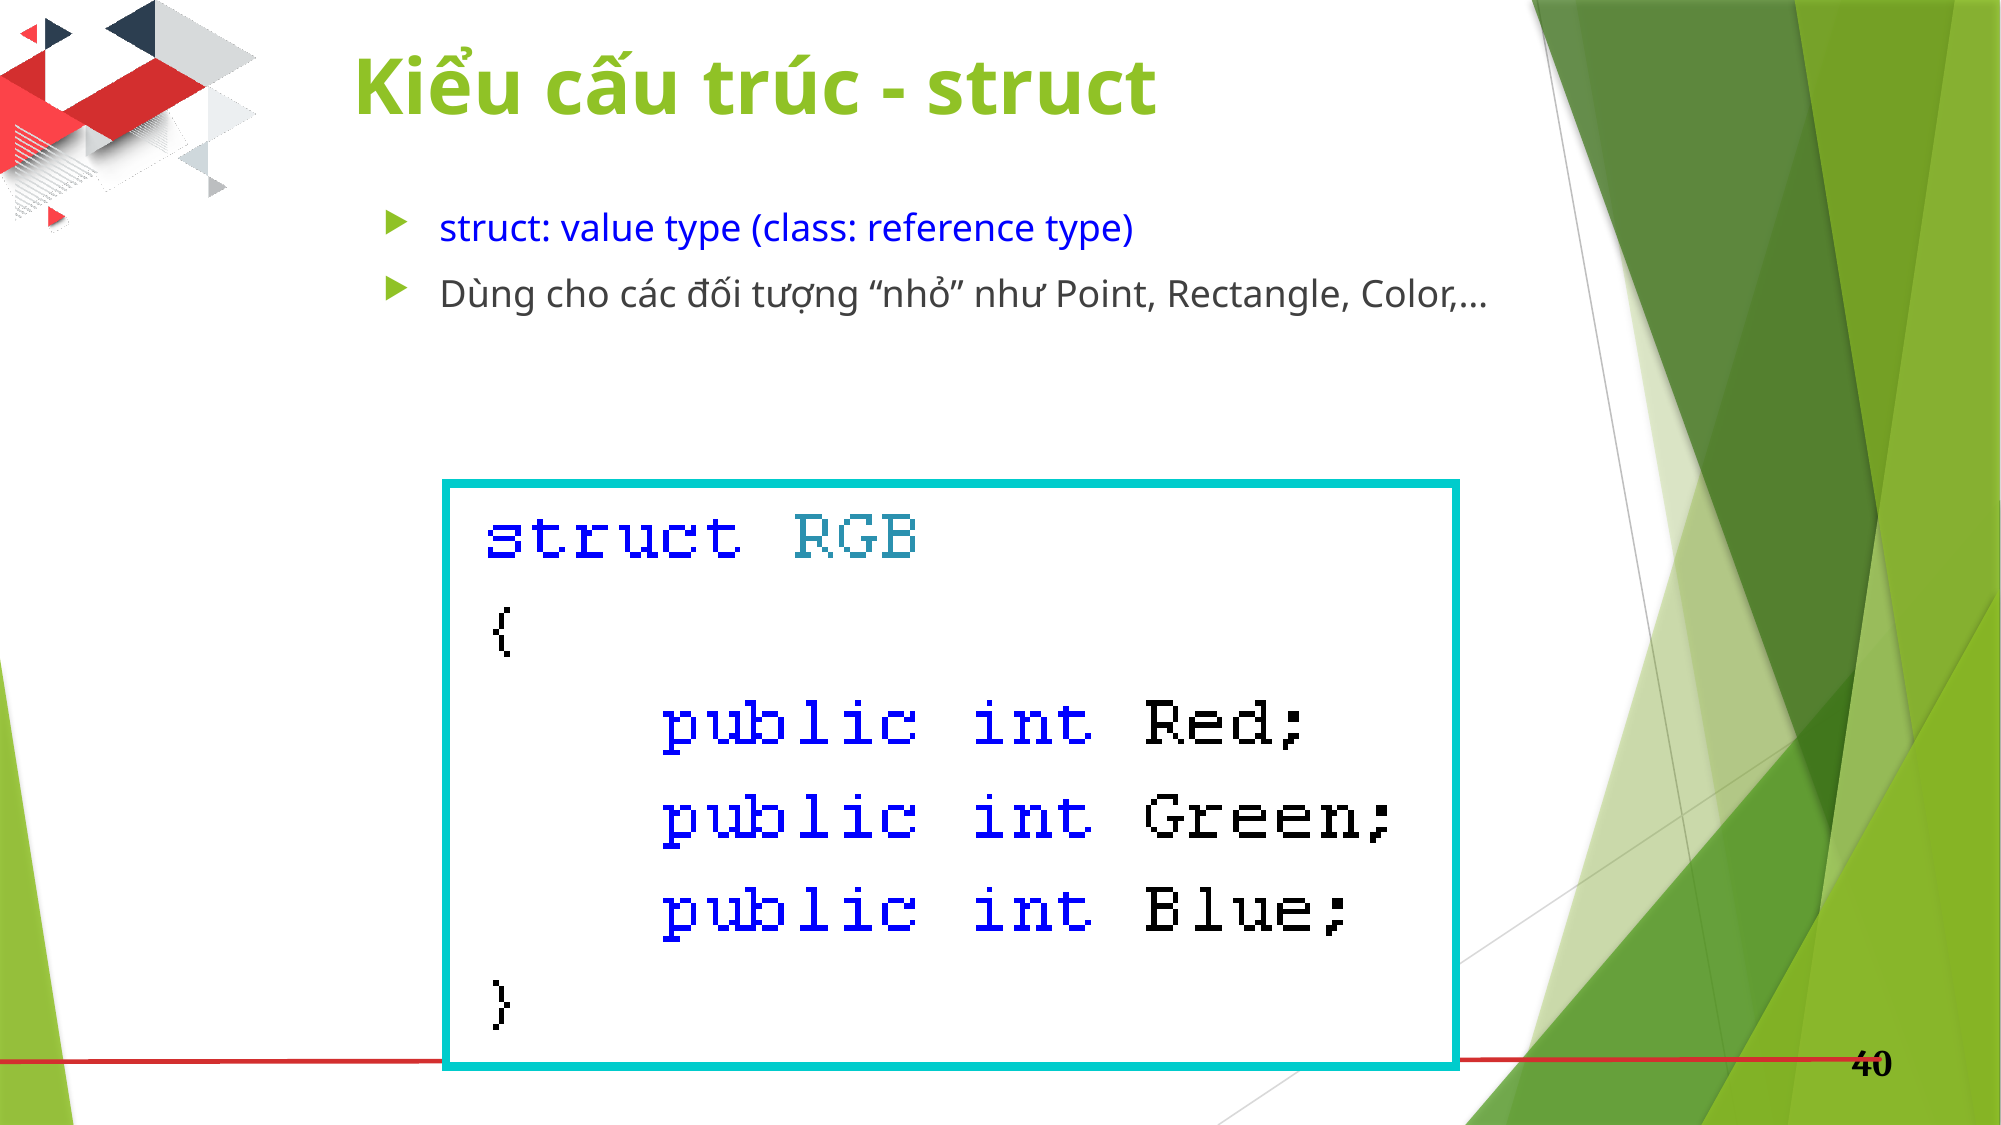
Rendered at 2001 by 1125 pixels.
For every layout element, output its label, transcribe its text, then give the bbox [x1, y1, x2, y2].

picture [0, 0, 256, 233]
title Kiểu cấu trúc - struct [337, 29, 1750, 138]
picture [449, 486, 1453, 1063]
list struct: value type (class: reference type) Dùng cho các đối tượng “nhỏ” như Point, Rectangle, Color,… [368, 187, 1700, 1063]
